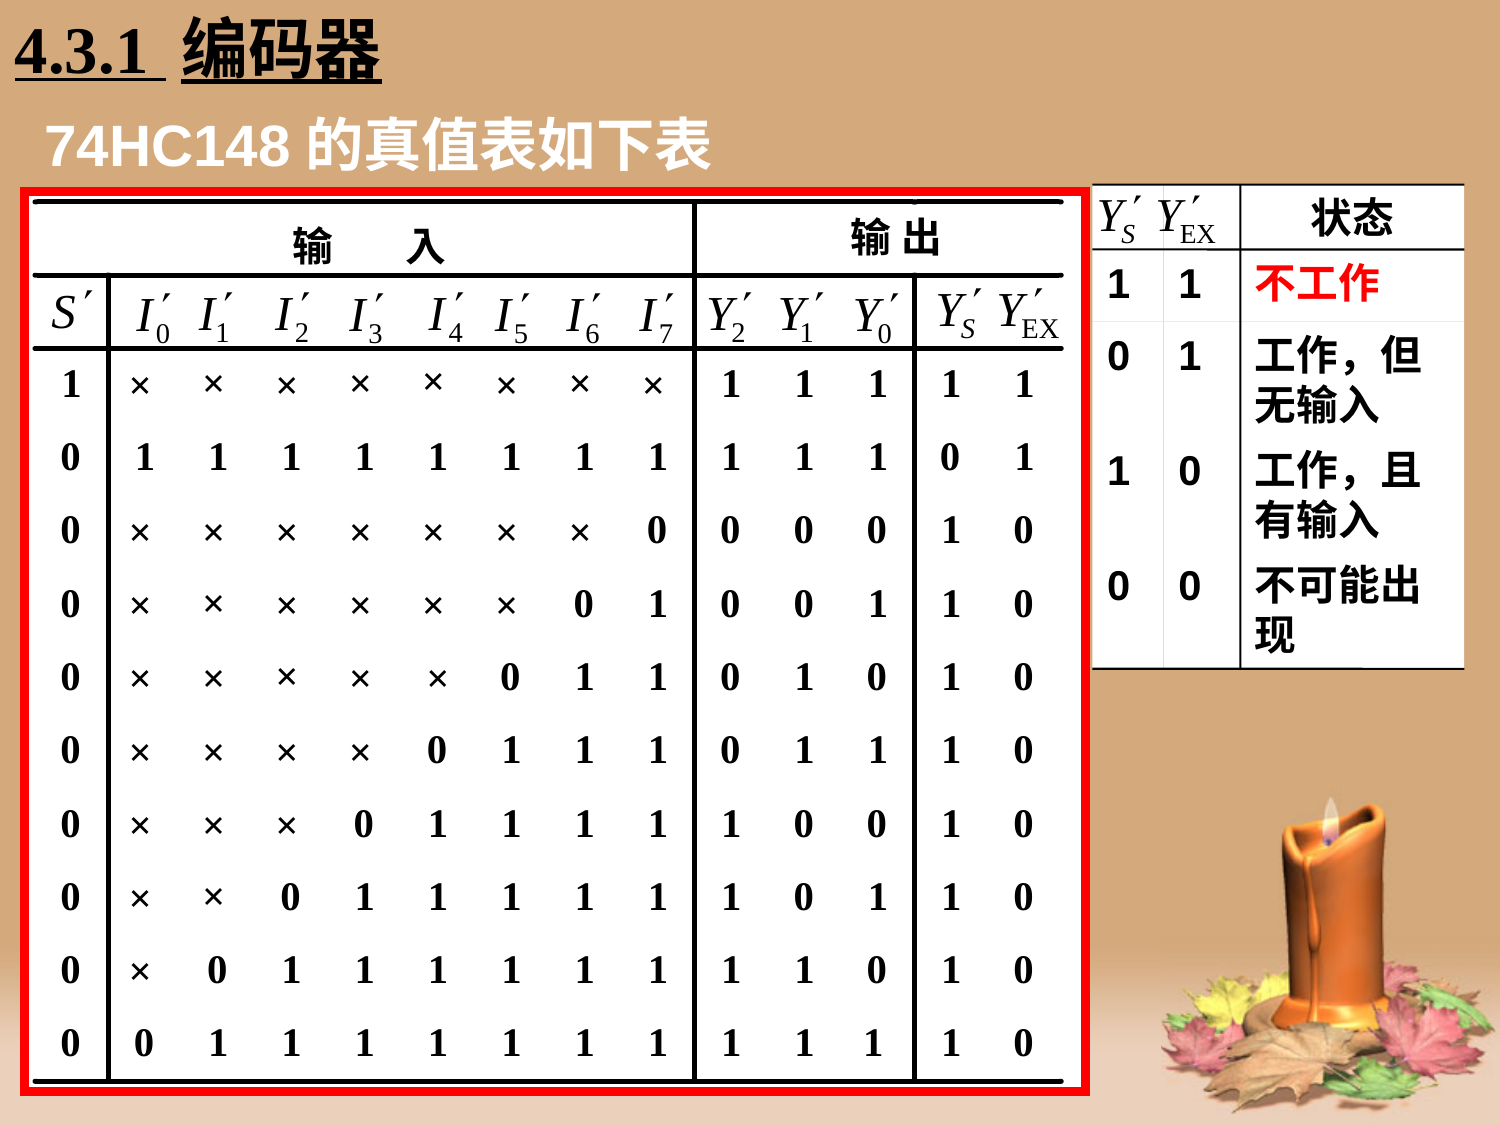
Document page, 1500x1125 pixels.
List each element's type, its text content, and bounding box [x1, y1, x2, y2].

text_box 4.3.1 编码器 [0, 0, 588, 95]
title 74HC148的真值表如下表 [29, 101, 810, 185]
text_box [1092, 184, 1465, 669]
picture [0, 0, 1500, 1125]
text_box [29, 196, 1082, 1088]
